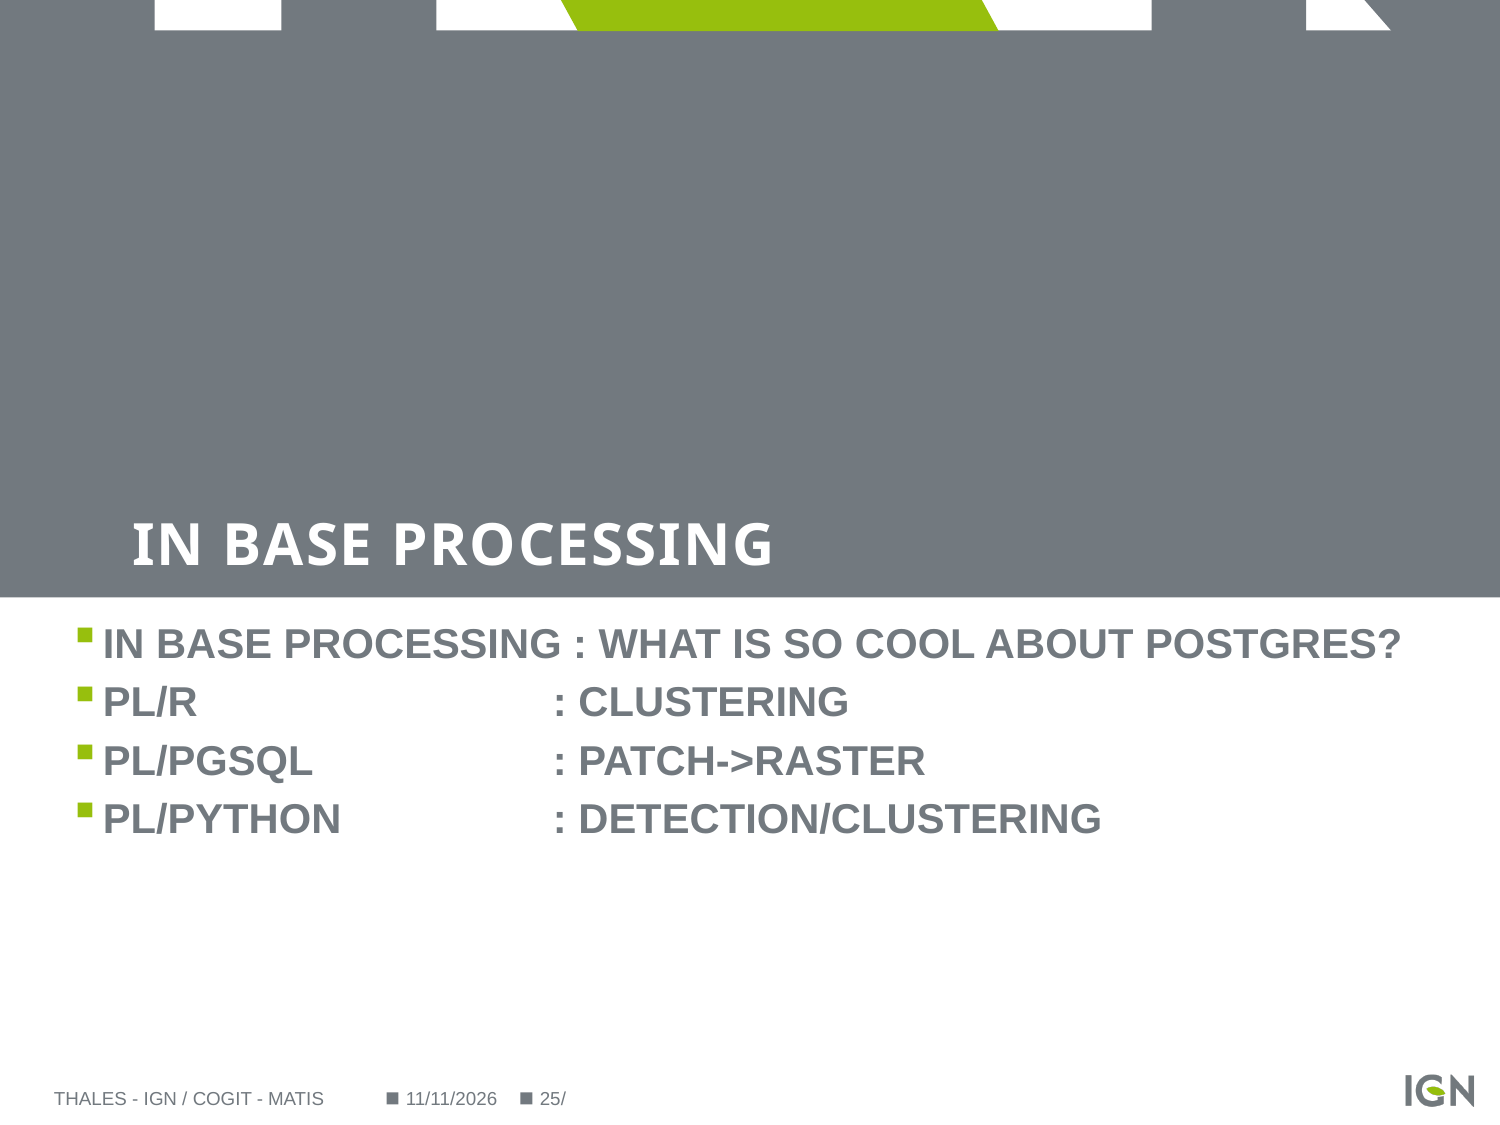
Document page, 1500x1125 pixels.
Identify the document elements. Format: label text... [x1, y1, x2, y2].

slide_number 25/ [524, 1067, 875, 1125]
list In Base processing : what is so cool about postgres? PL/R : clustering Pl/pgsql : patch->raster PL/PYTHON : detection/clustering [58, 609, 1431, 1067]
picture [1404, 1074, 1475, 1109]
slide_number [390, 1067, 524, 1125]
title In base processing [117, 304, 1393, 586]
footer Thales - IGN / COGIT - MATIS [39, 1067, 390, 1125]
